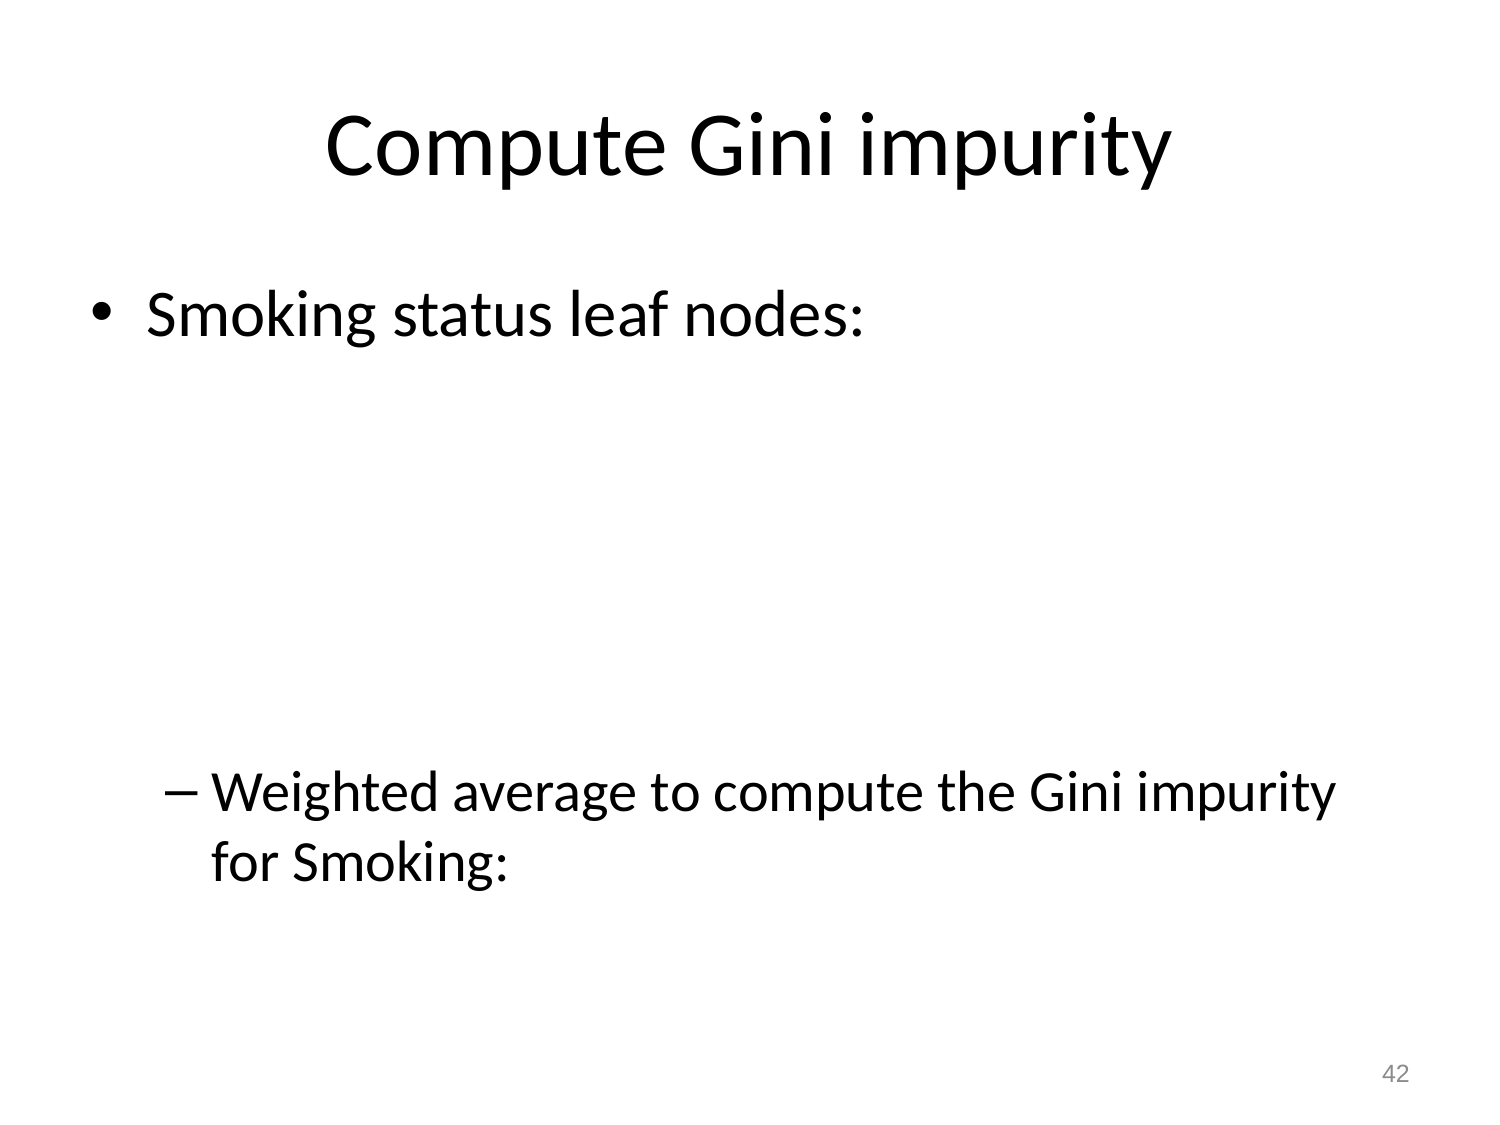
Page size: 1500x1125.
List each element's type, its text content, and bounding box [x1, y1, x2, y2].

title Compute Gini impurity [75, 45, 1425, 233]
slide_number 42 [1074, 1042, 1425, 1103]
